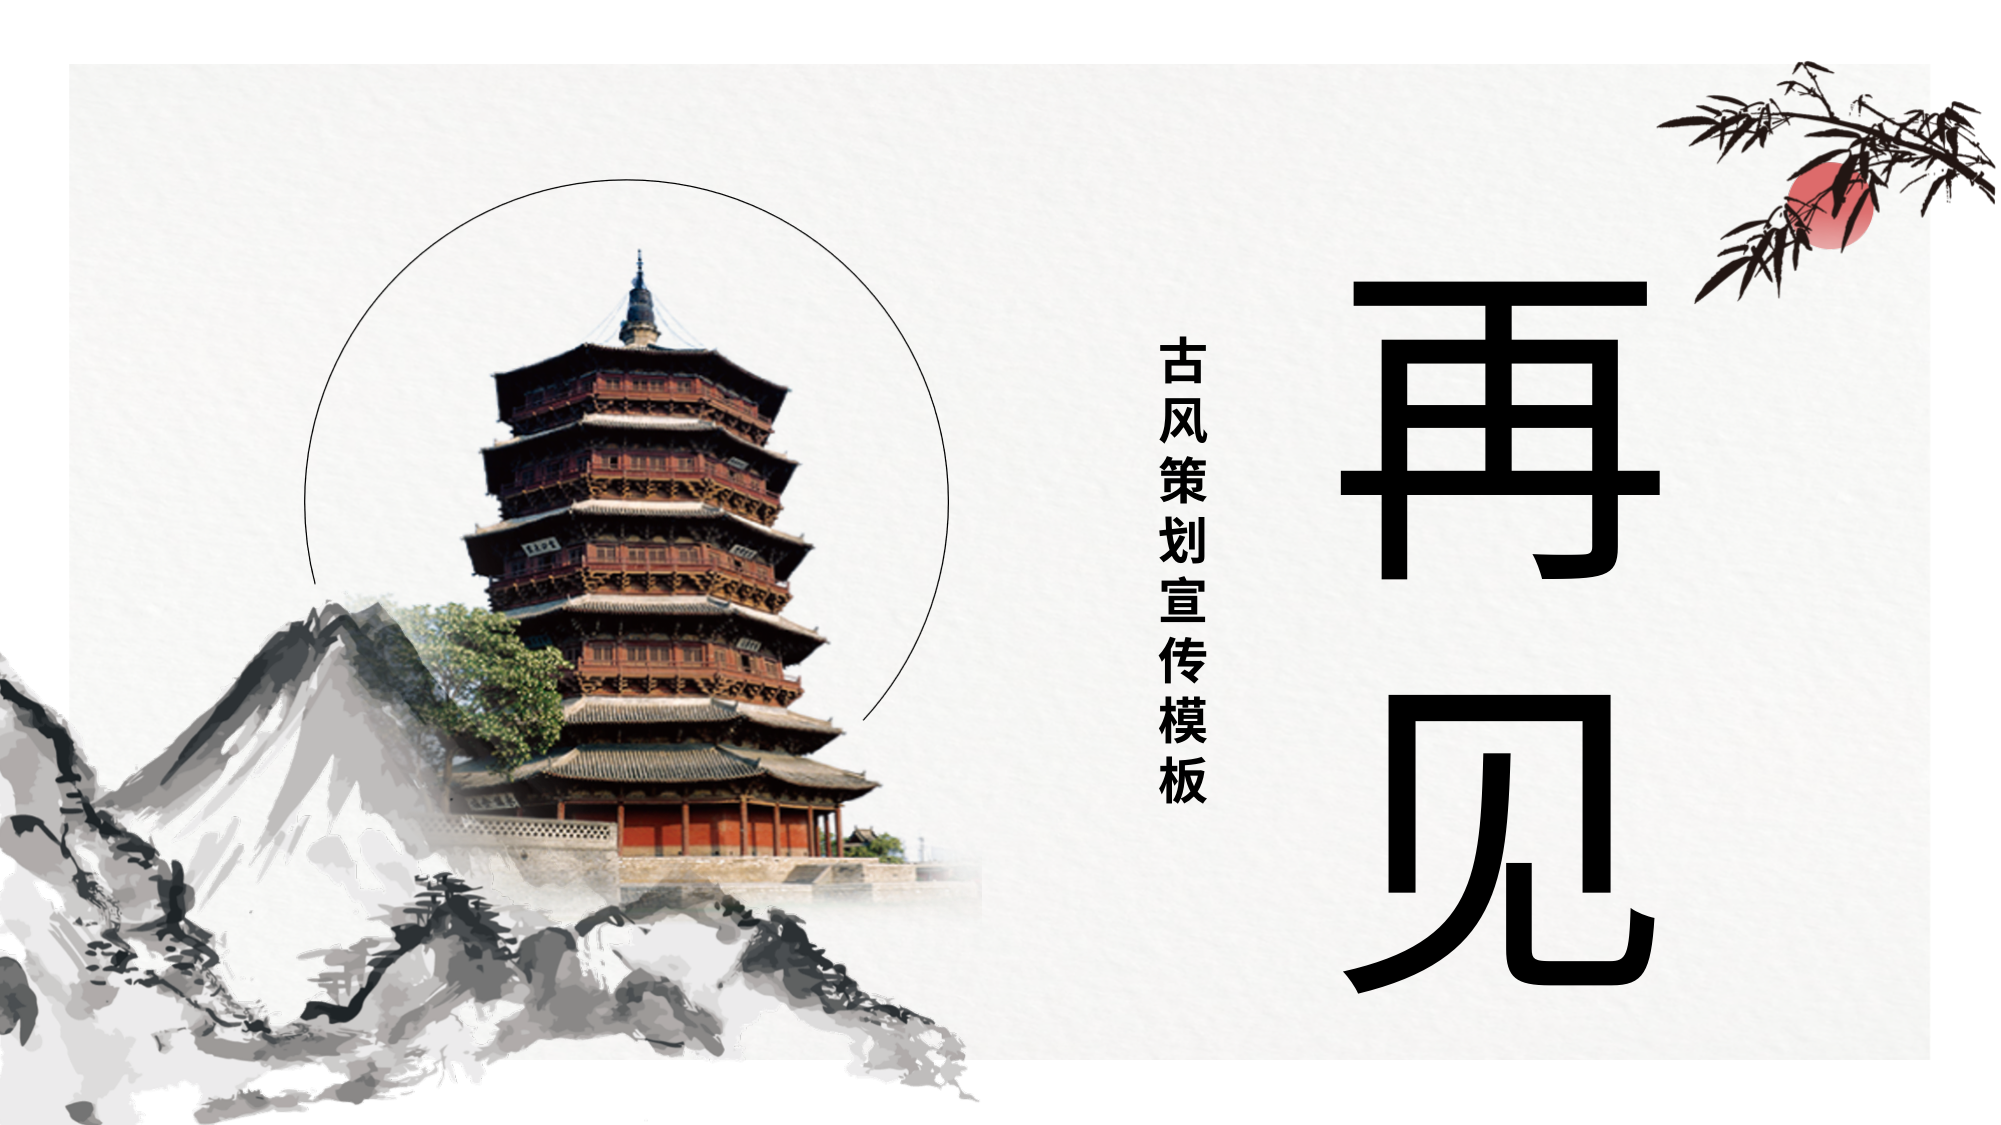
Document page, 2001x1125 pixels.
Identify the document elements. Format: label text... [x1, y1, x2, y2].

text_box 再 见 [1012, 197, 1990, 1043]
picture [0, 0, 2000, 1125]
text_box 古风策划 宣 传 模 板 [1138, 319, 1260, 820]
